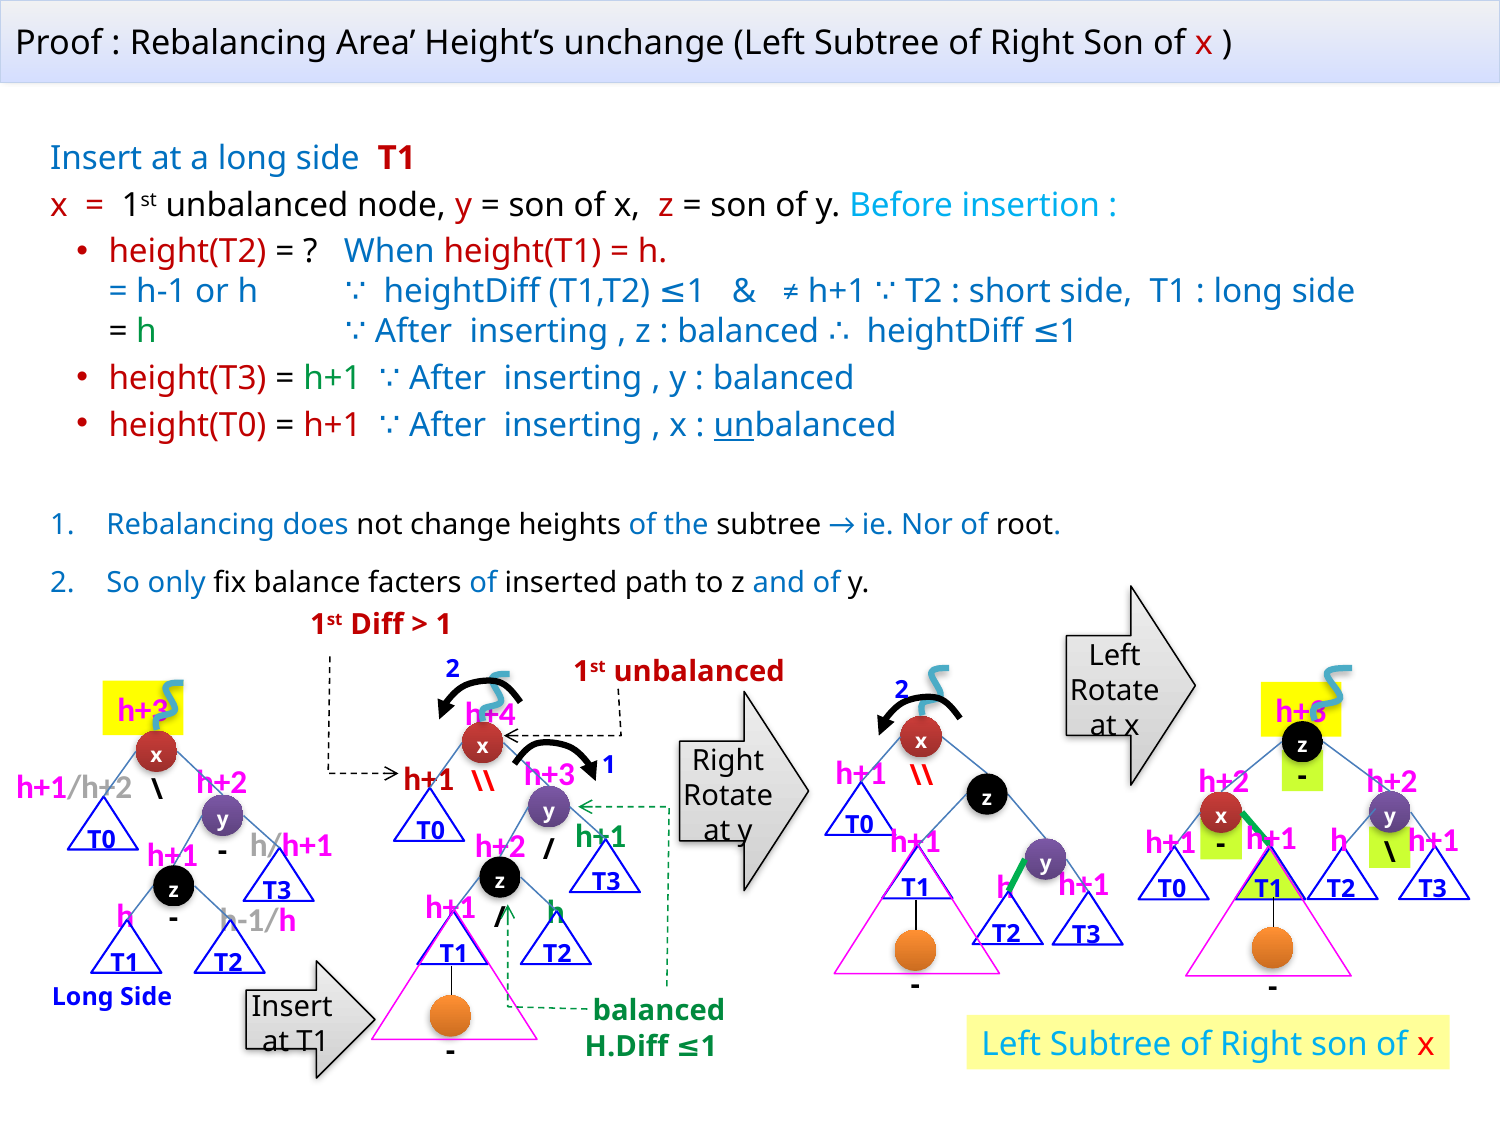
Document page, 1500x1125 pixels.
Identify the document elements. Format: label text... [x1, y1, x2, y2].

title Proof : Rebalancing Area’ Height’s unchange (Left Subtree of Right Son of x ) [0, 0, 1500, 83]
list Rebalancing does not change heights of the subtree → ie. Nor of root. So only fix balance facters of inserted path to z and of y. [35, 480, 1465, 584]
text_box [0, 585, 1477, 1079]
list Insert at a long side T1 x = 1st unbalanced node, y = son of x, z = son of y. Before insertion : height(T2) = ? When height(T1) = h. = h-1 or h ∵ heightDiff (T1,T2) ≤1 & ≠ h+1 ∵ T2 : short side, T1 : long side = h ∵ After inserting , z : balanced ∴ heightDiff ≤1 height(T3) = h+1 ∵ After inserting , y : balanced height(T0) = h+1 ∵ After inserting , x : unbalanced [35, 128, 1465, 480]
